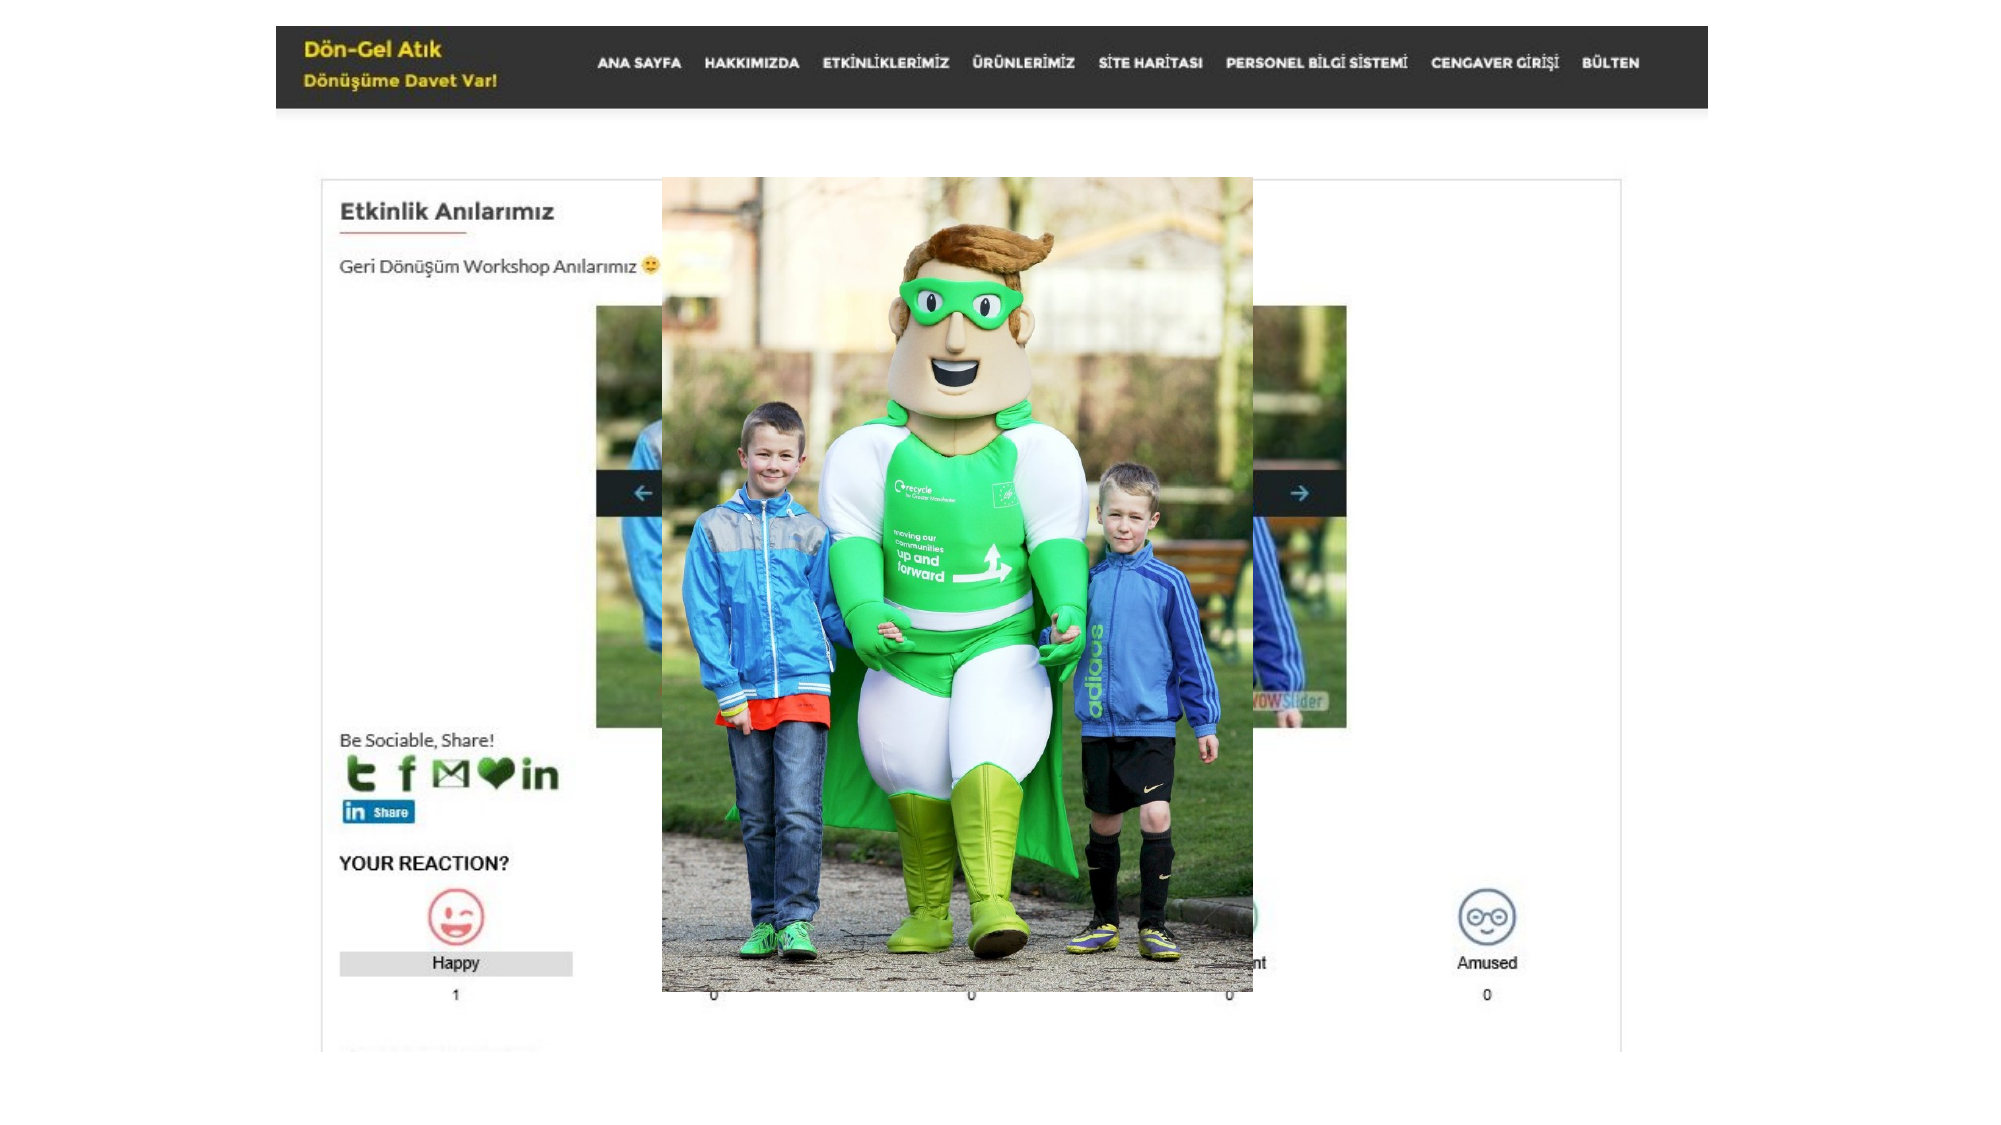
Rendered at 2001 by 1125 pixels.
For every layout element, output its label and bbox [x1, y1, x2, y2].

picture [276, 26, 1708, 1052]
